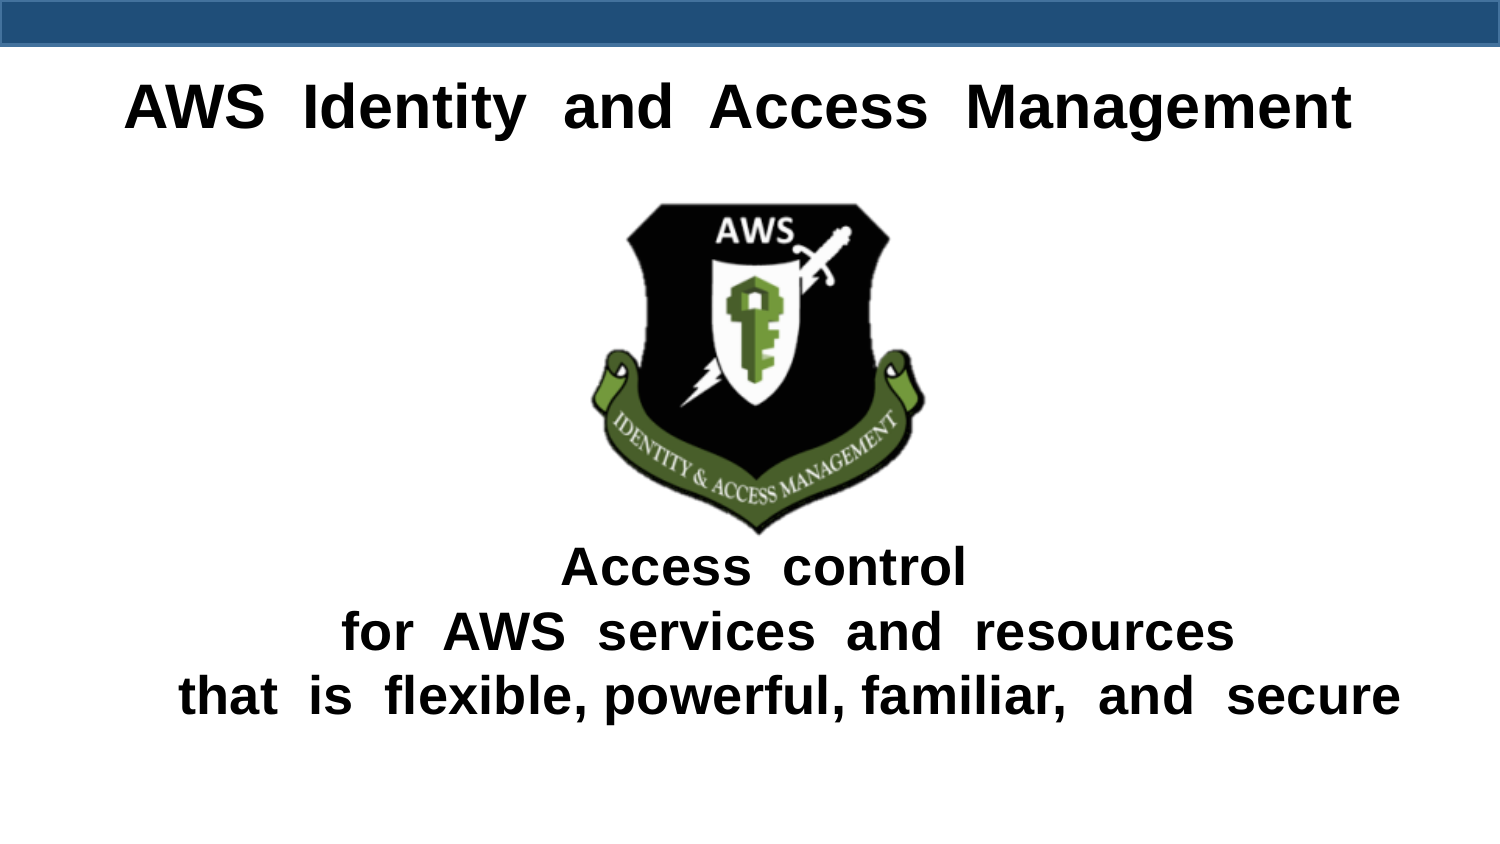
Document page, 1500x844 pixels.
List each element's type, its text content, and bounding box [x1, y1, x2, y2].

text_box AWS Identity and Access Management [123, 65, 1355, 142]
picture [571, 188, 938, 546]
text_box Access control for AWS services and resources that is flexible, powerful, familiar, and secure [178, 530, 1406, 726]
